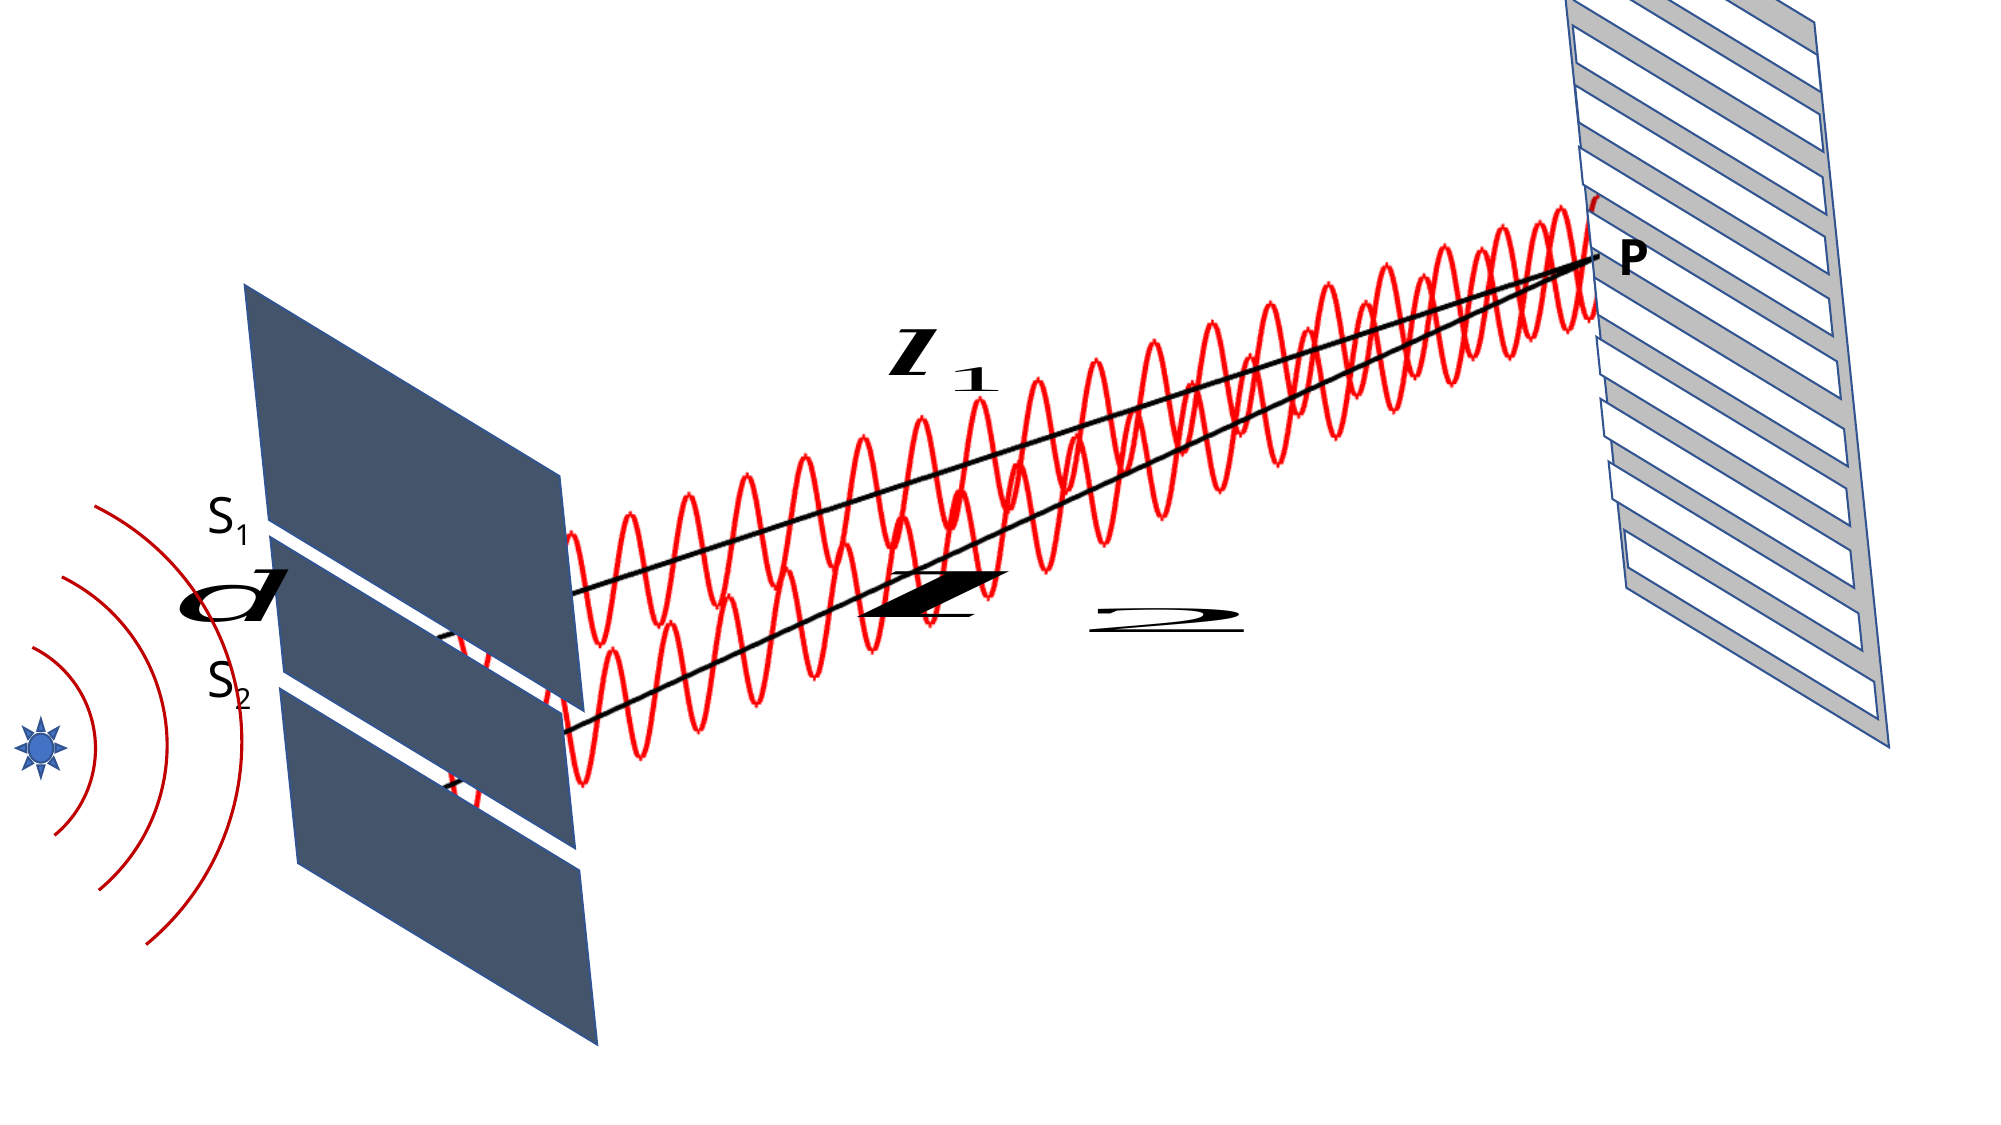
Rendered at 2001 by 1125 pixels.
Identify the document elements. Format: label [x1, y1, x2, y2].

text_box [0, 0, 2000, 1068]
